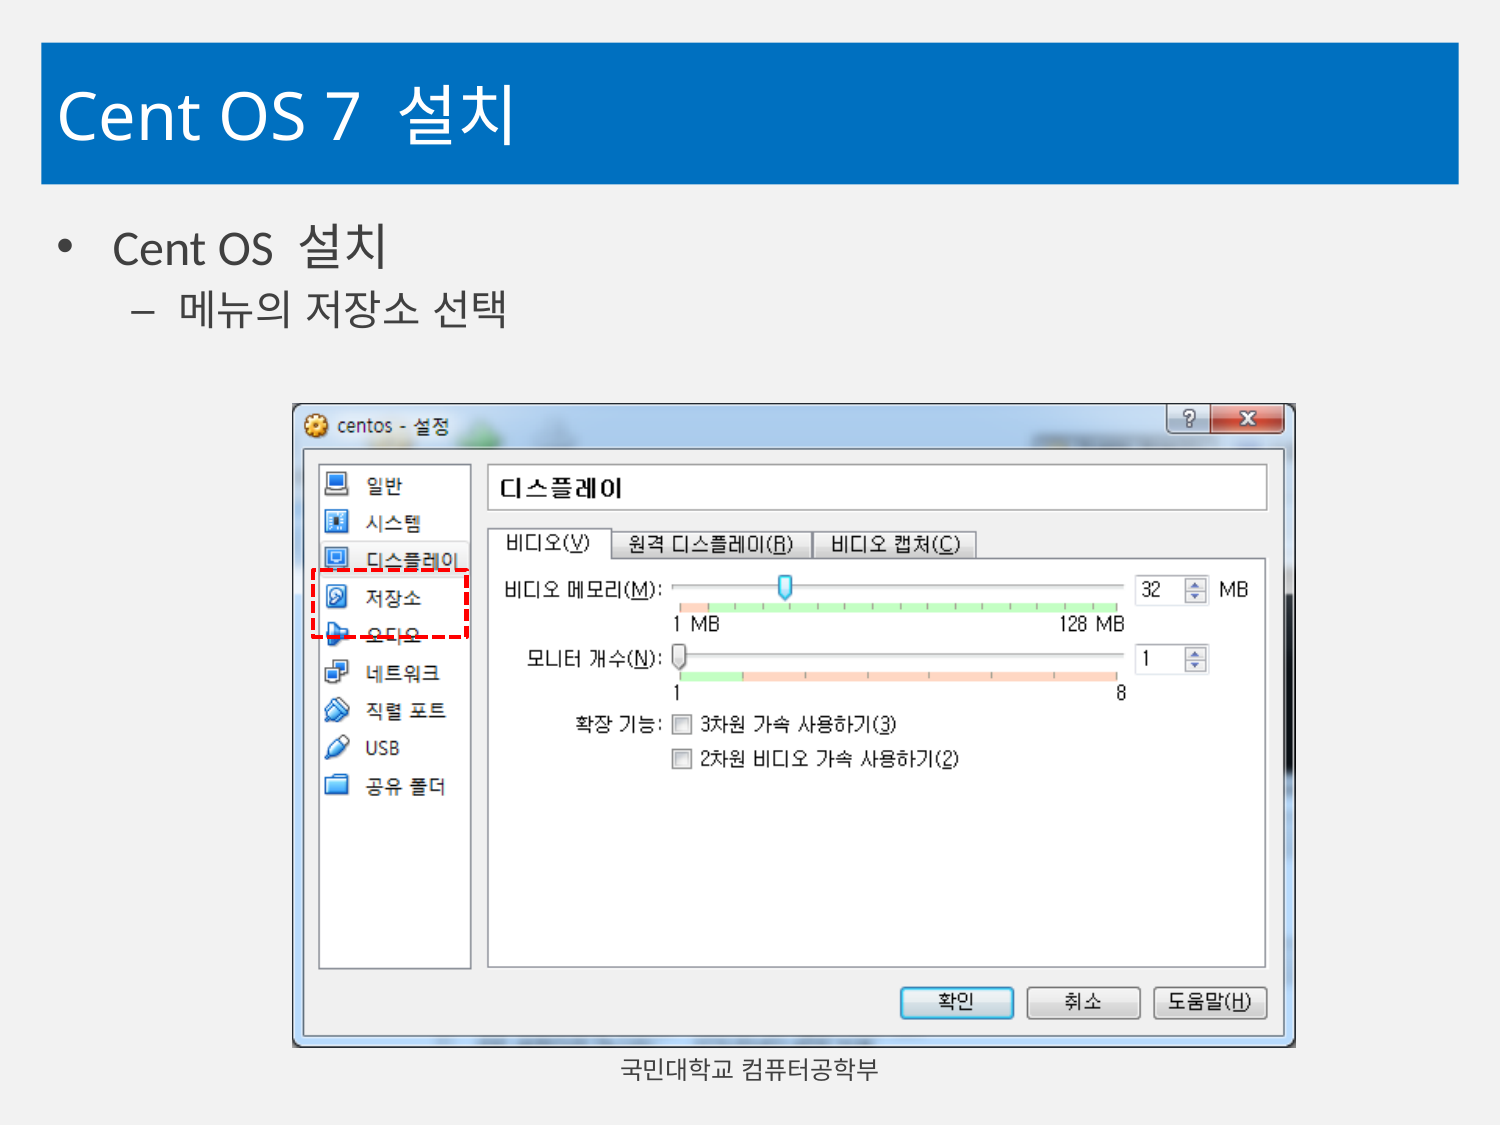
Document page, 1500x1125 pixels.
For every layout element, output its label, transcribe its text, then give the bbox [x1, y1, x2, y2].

footer 국민대학교 컴퓨터공학부 [466, 1057, 1034, 1103]
title Cent OS 7 설치 [41, 42, 1459, 185]
picture [292, 403, 1296, 1048]
list Cent OS 설치 메뉴의 저장소 선택 [41, 208, 1459, 1000]
